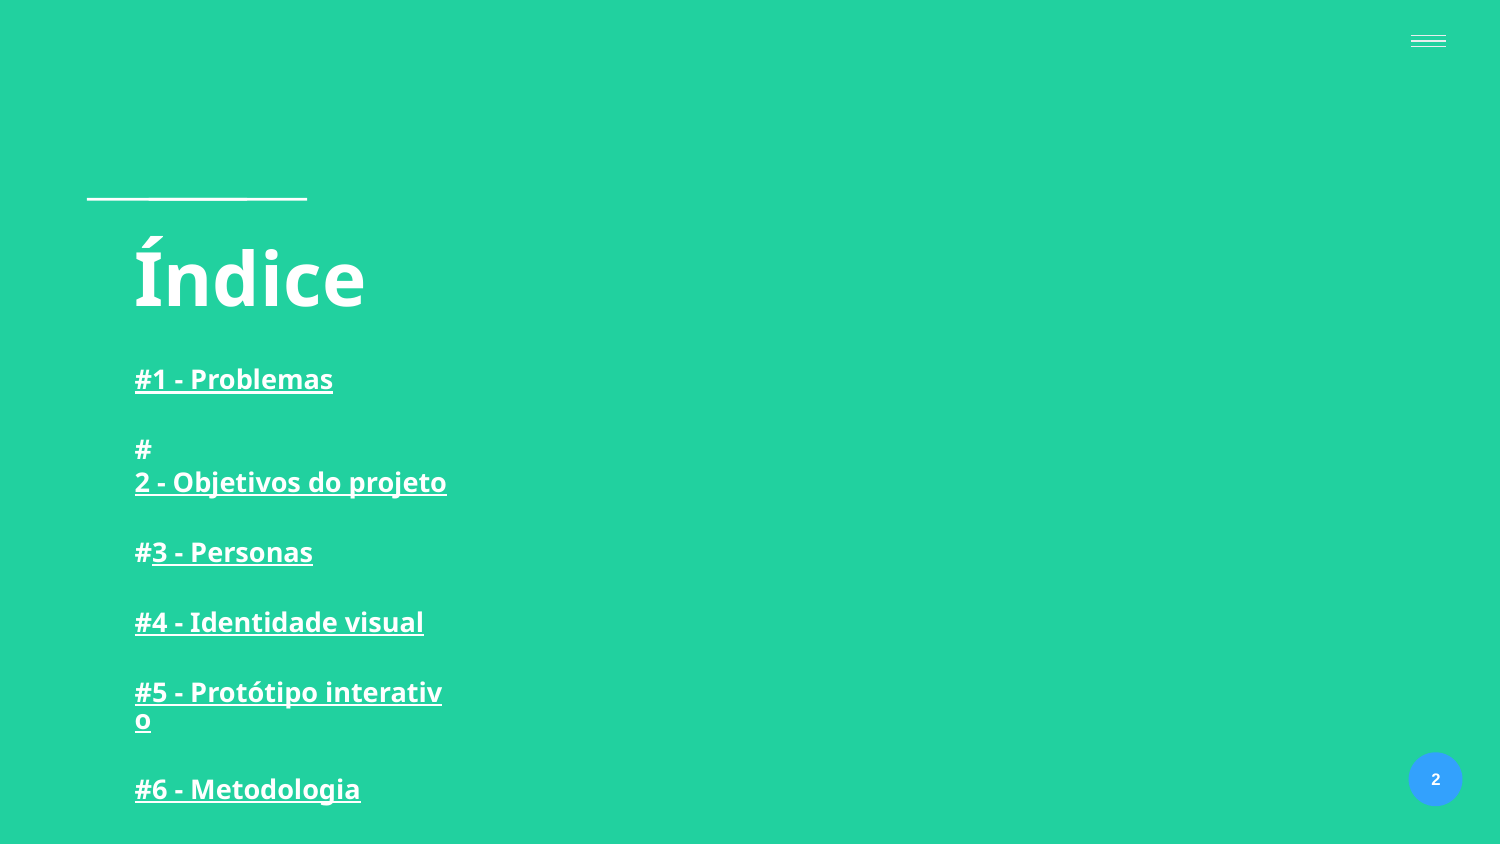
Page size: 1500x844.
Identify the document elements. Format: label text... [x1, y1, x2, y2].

text_box #1 - Problemas #2 - Objetivos do projeto #3 - Personas #4 - Identidade visual #5 - Protótipo interativo #6 - Metodologia [119, 347, 474, 753]
text_box 2 [1408, 752, 1463, 807]
title Índice [119, 216, 1381, 466]
